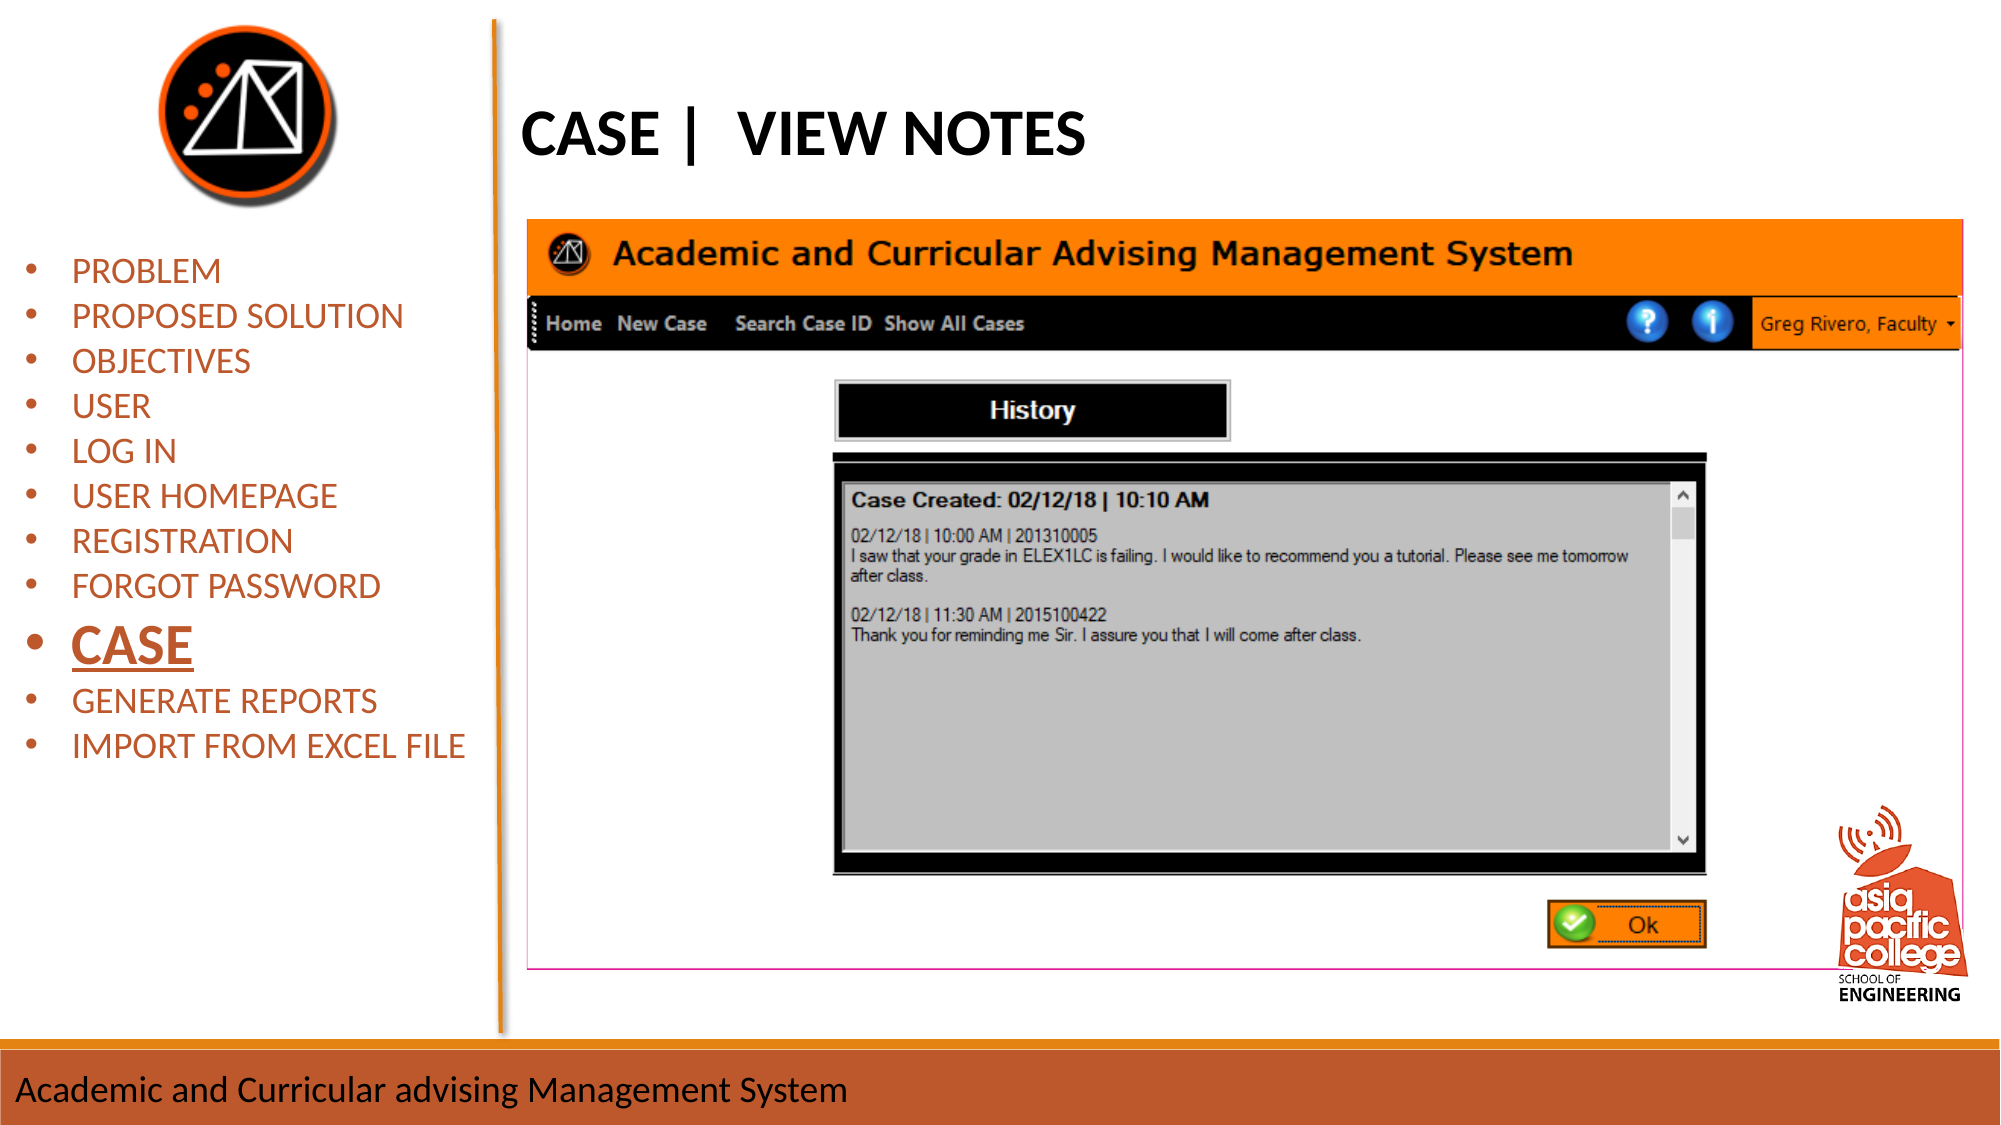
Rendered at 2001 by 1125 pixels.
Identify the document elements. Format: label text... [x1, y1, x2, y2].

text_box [493, 18, 502, 1034]
picture [526, 218, 1979, 1010]
text_box PROBLEM PROPOSED SOLUTION OBJECTIVES USER LOG IN USER HOMEPAGE REGISTRATION FORGOT PASSWORD CASE GENERATE REPORTS IMPORT FROM EXCEL FILE [10, 238, 490, 814]
text_box CASE | VIEW NOTES [511, 81, 1103, 177]
subtitle Academic and Curricular advising Management System [0, 1062, 1570, 1118]
picture [145, 18, 347, 220]
